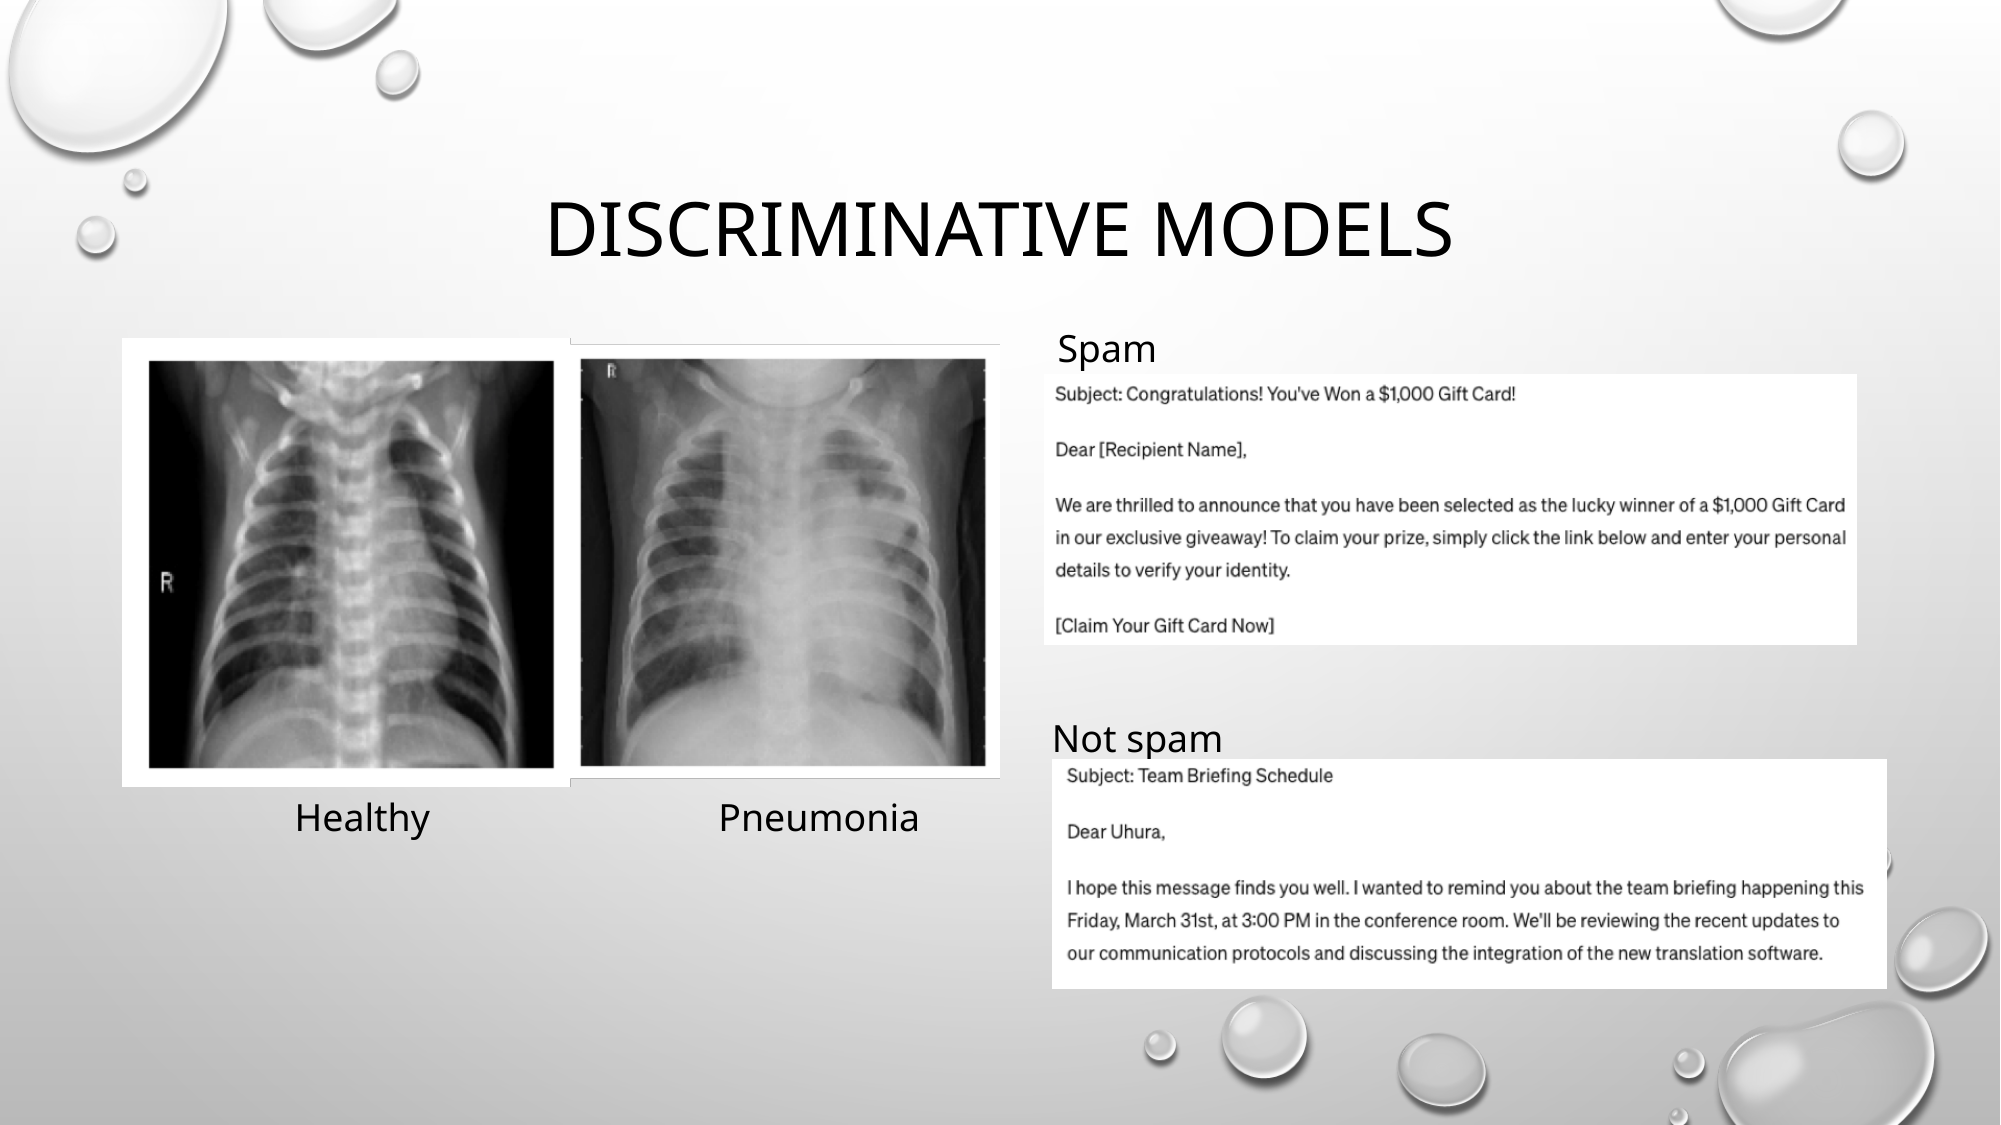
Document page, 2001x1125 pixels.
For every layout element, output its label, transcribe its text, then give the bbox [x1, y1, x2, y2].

title Discriminative models [149, 101, 1851, 364]
text_box Healthy [279, 796, 595, 847]
text_box Spam [1042, 317, 2000, 378]
text_box Pneumonia [703, 786, 1018, 847]
text_box Not spam [1037, 707, 2000, 767]
picture [0, 0, 2000, 1125]
